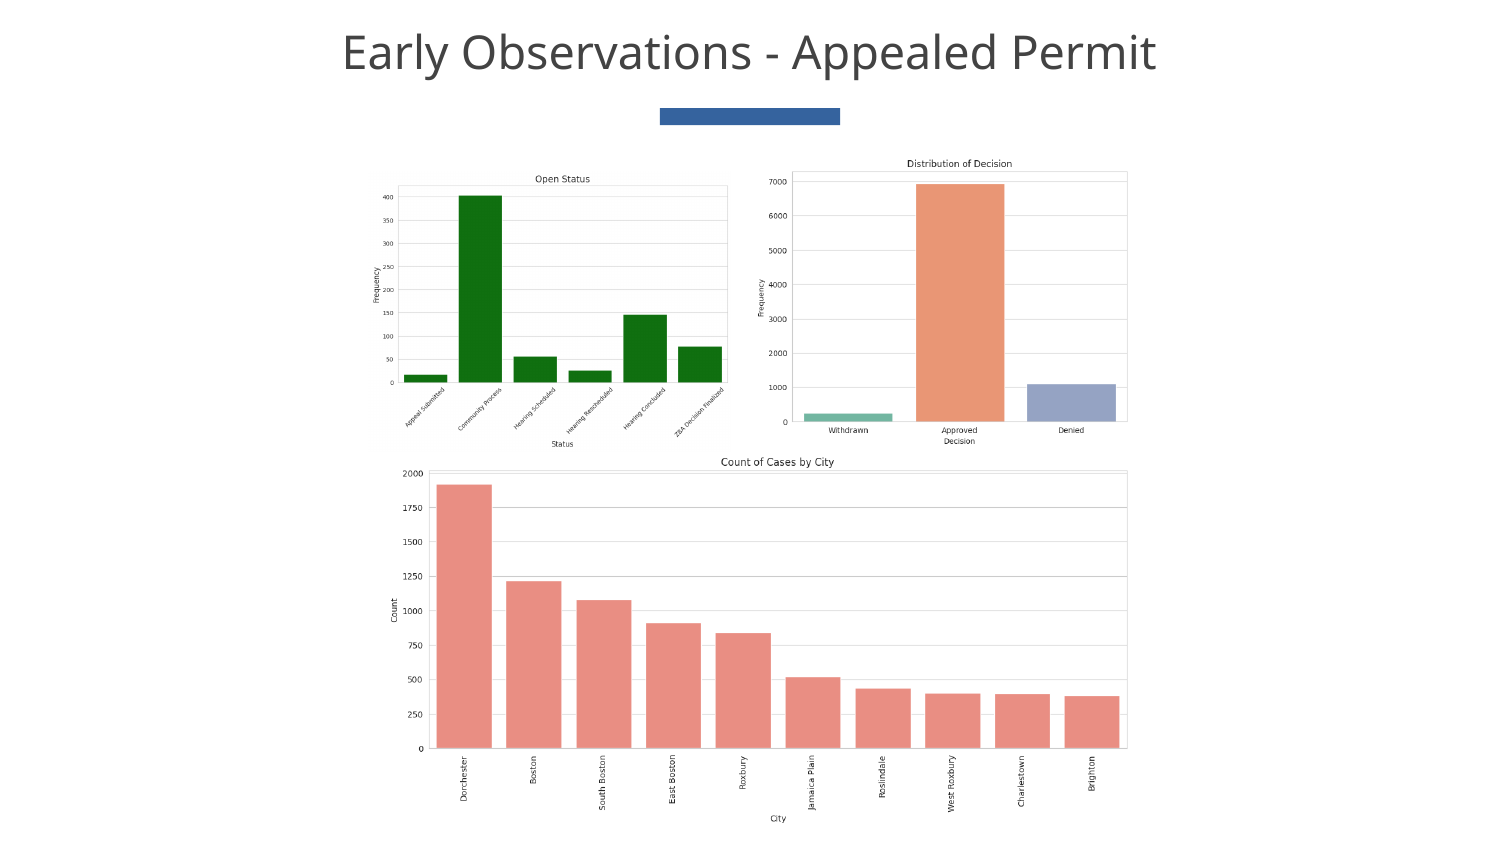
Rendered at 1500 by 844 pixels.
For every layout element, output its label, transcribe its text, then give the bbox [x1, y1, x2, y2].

picture [751, 154, 1132, 450]
picture [367, 171, 1132, 829]
title Early Observations - Appealed Permit [170, 23, 1330, 123]
